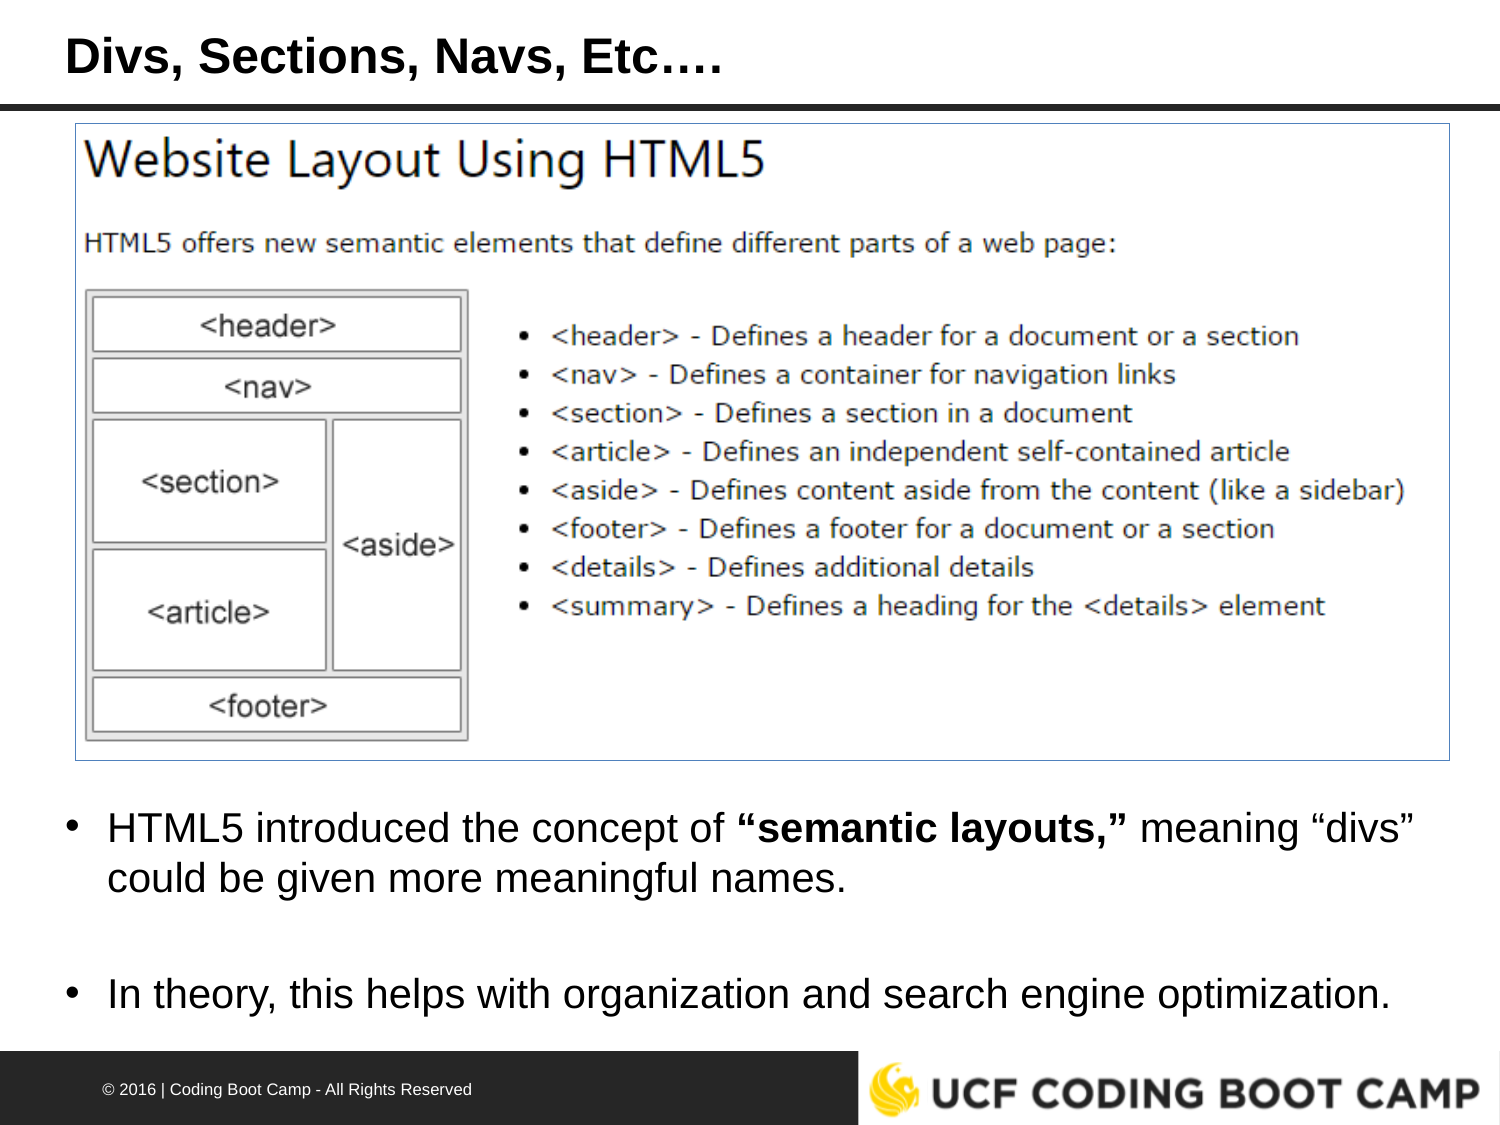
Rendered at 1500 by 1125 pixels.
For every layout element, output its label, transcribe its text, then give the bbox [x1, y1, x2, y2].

picture [74, 123, 1450, 762]
text_box Divs, Sections, Navs, Etc…. [50, 16, 988, 91]
picture [858, 1051, 1500, 1125]
text_box HTML5 introduced the concept of “semantic layouts,” meaning “divs” could be given more meaningful names. In theory, this helps with organization and search engine optimization. [49, 785, 1463, 1056]
